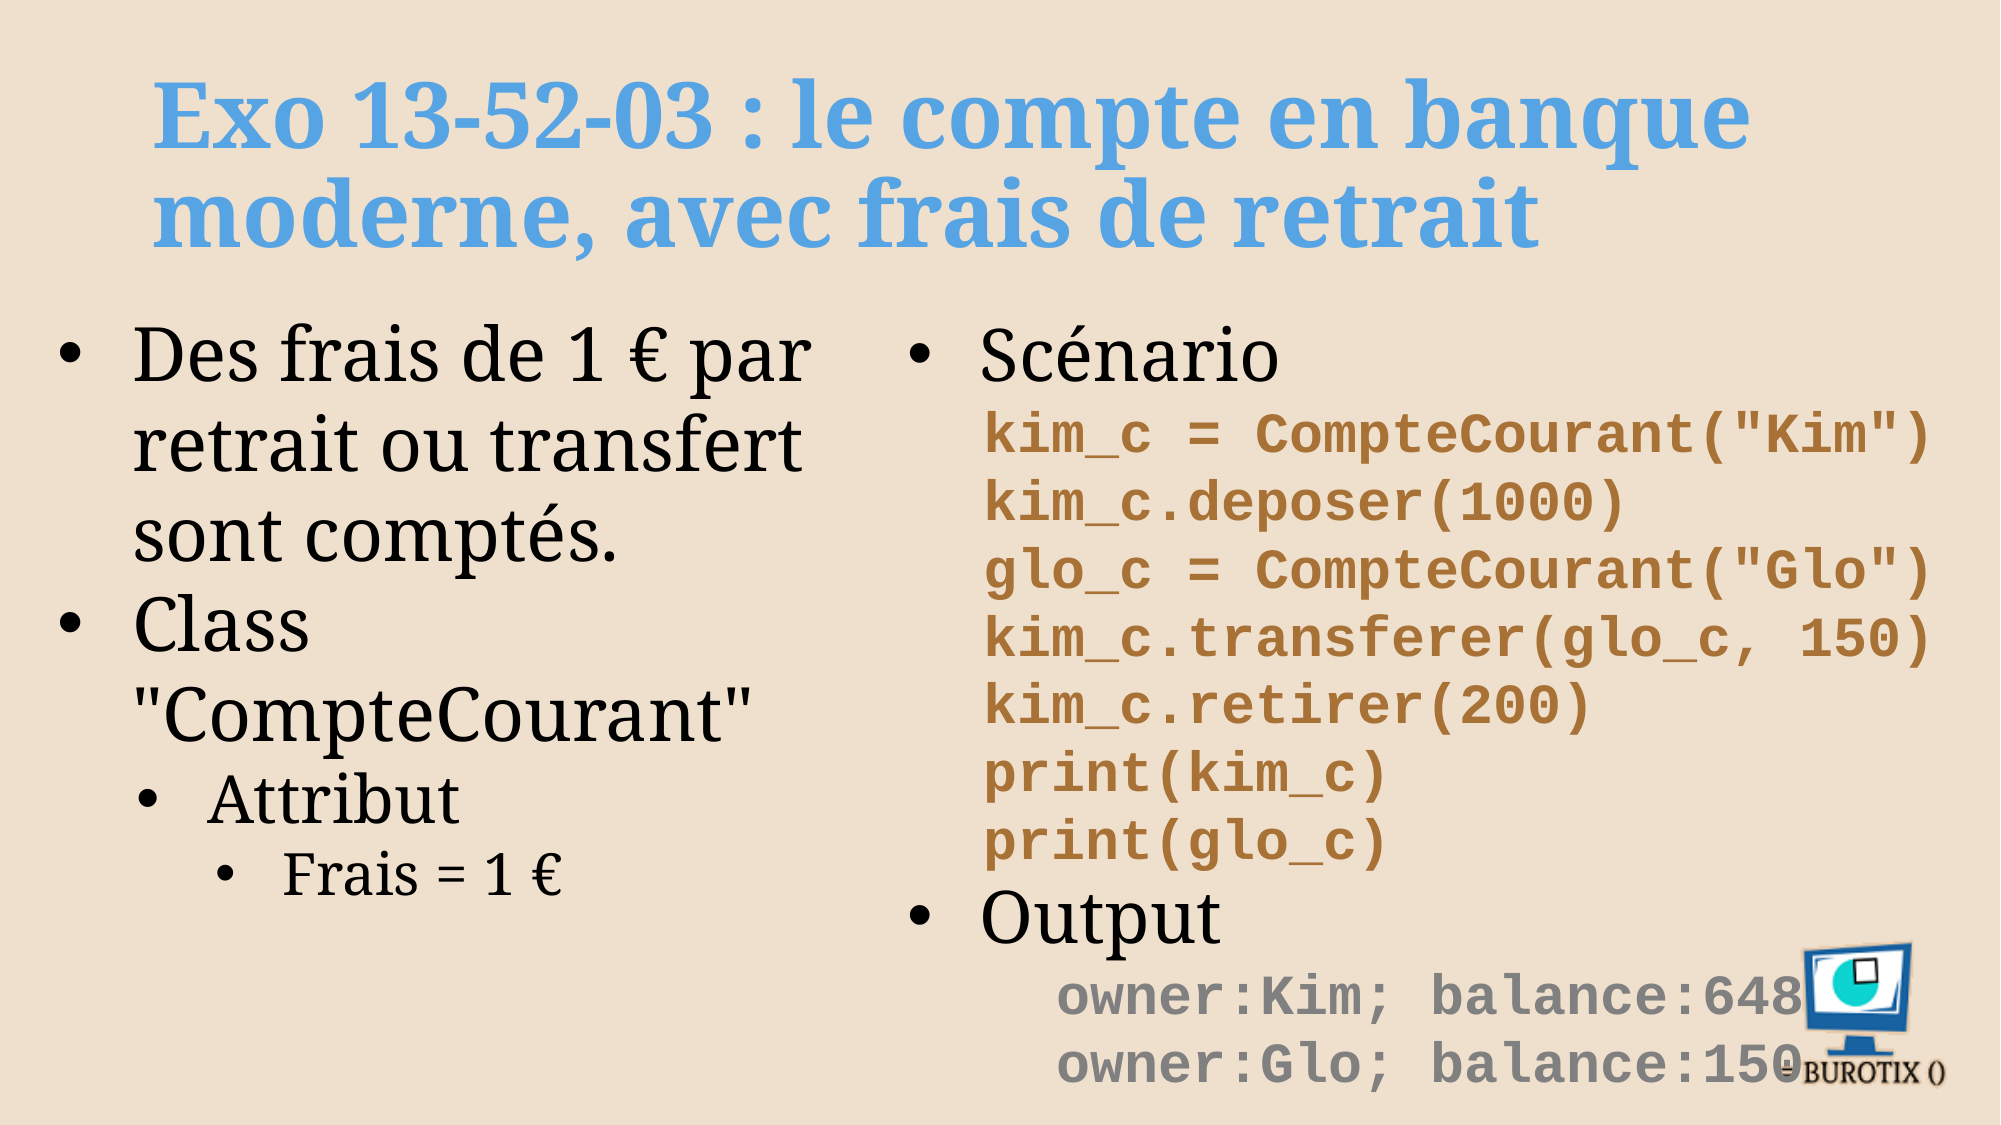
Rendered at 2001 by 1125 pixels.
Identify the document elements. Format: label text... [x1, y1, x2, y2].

list Des frais de 1 € par retrait ou transfert sont comptés. Class "CompteCourant" Attribut Frais = 1 € [42, 299, 892, 1014]
list Scénario kim_c = CompteCourant("Kim") kim_c.deposer(1000) glo_c = CompteCourant("Glo") kim_c.transferer(glo_c, 150) kim_c.retirer(200) print(kim_c) print(glo_c) Output owner:Kim; balance:648 owner:Glo; balance:150 [892, 301, 2000, 1105]
title Exo 13-52-03 : le compte en banque moderne, avec frais de retrait [137, 59, 1863, 278]
